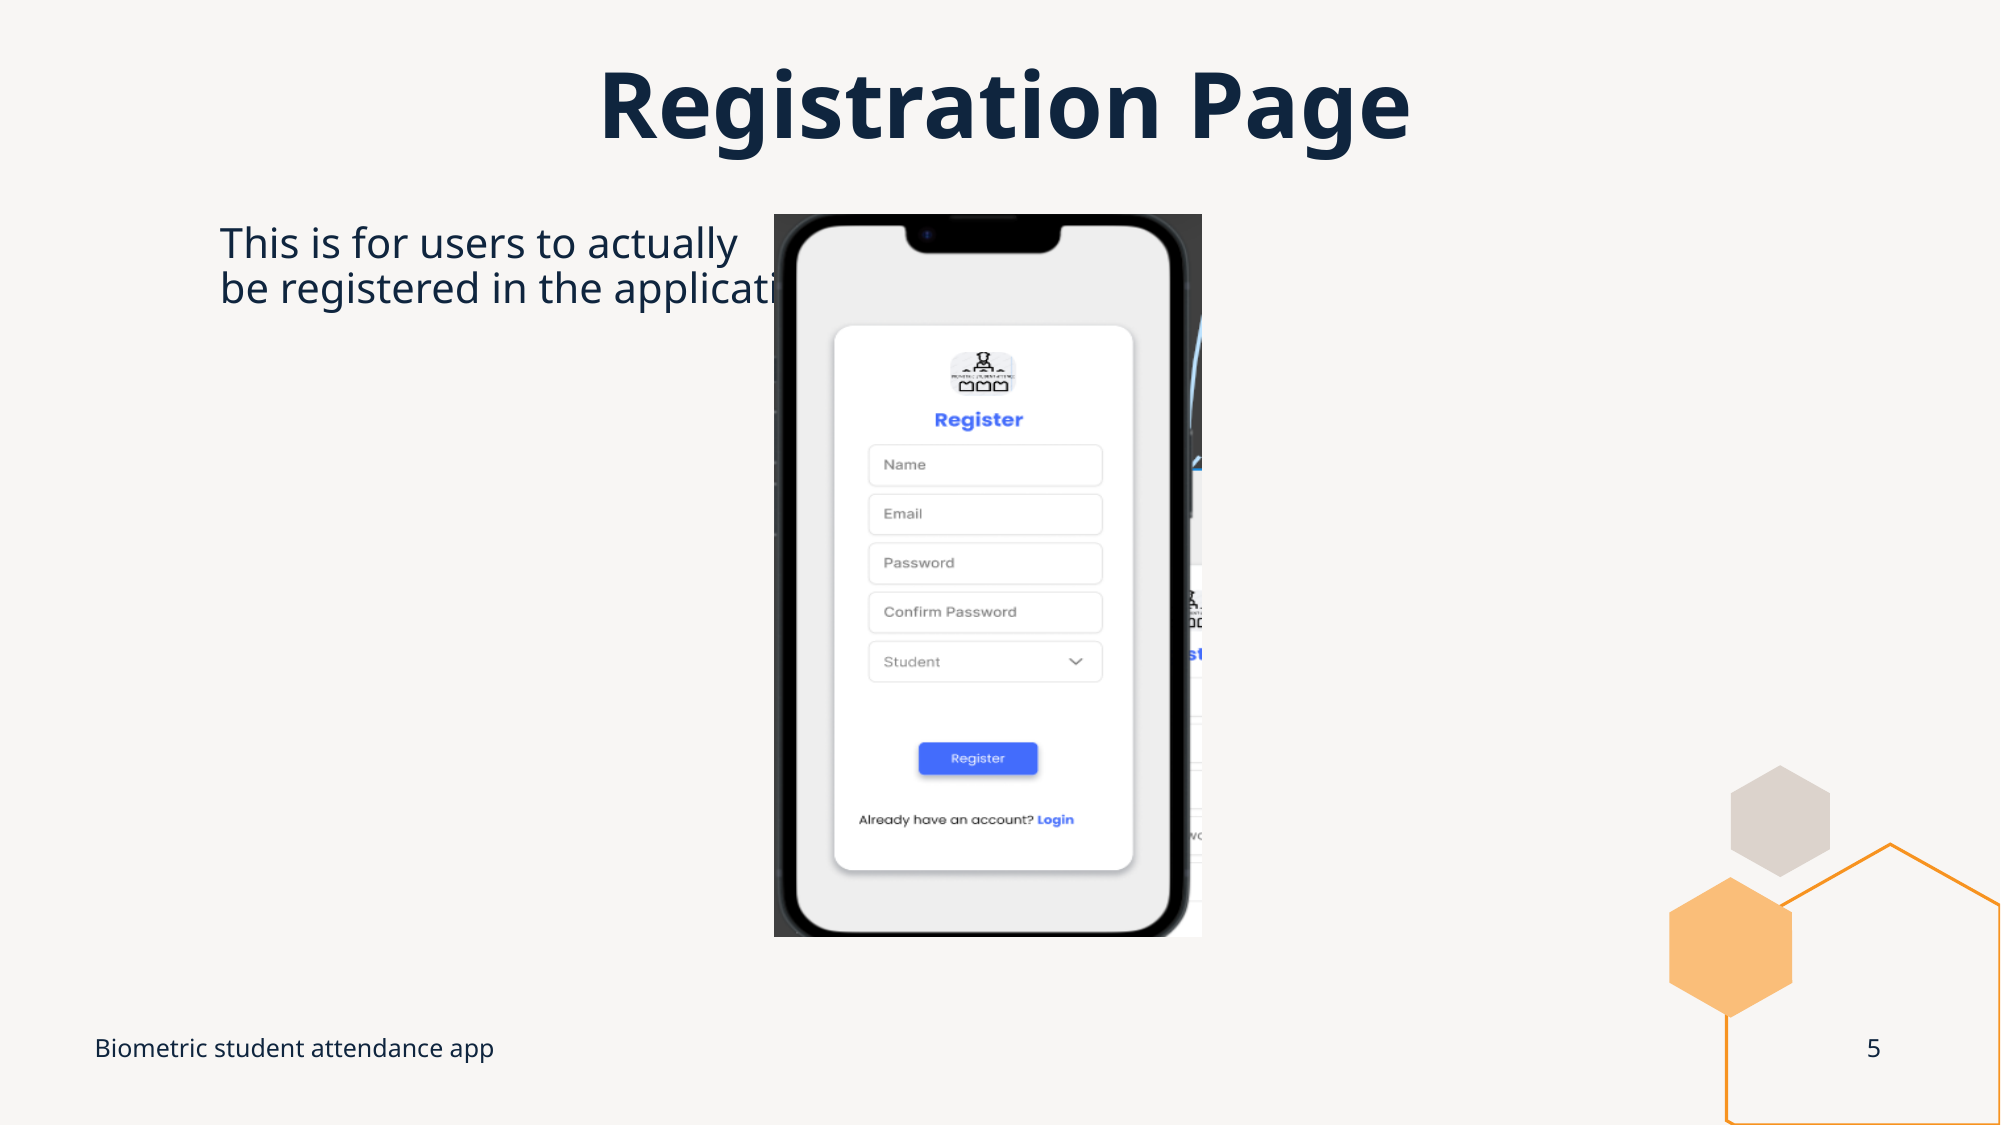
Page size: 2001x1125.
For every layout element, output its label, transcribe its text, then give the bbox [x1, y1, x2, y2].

picture [774, 214, 1202, 937]
text_box This is for users to actually be registered in the application. [204, 215, 1795, 1020]
footer Biometric student attendance app [79, 1020, 755, 1080]
title Registration Page [582, 51, 1699, 178]
slide_number 5 [1836, 1020, 1912, 1080]
